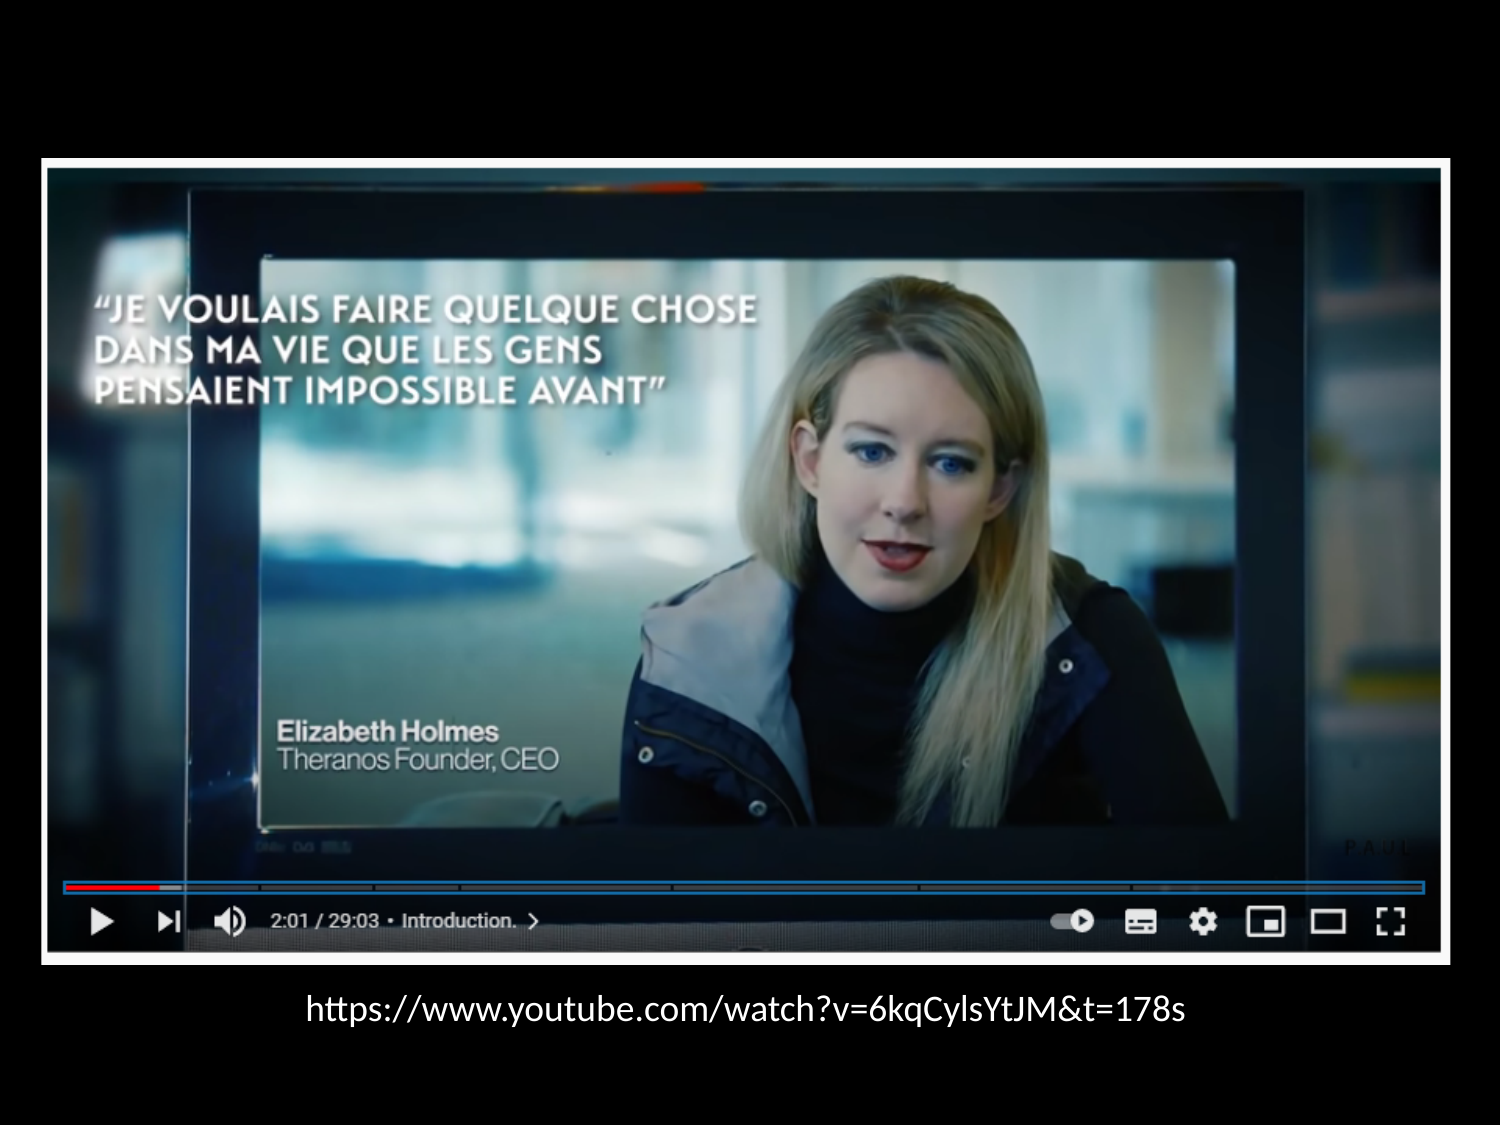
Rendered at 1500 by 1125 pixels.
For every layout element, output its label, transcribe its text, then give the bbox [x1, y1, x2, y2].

text_box https://www.youtube.com/watch?v=6kqCylsYtJM&t=178s [41, 976, 1451, 1036]
picture [41, 157, 1451, 965]
